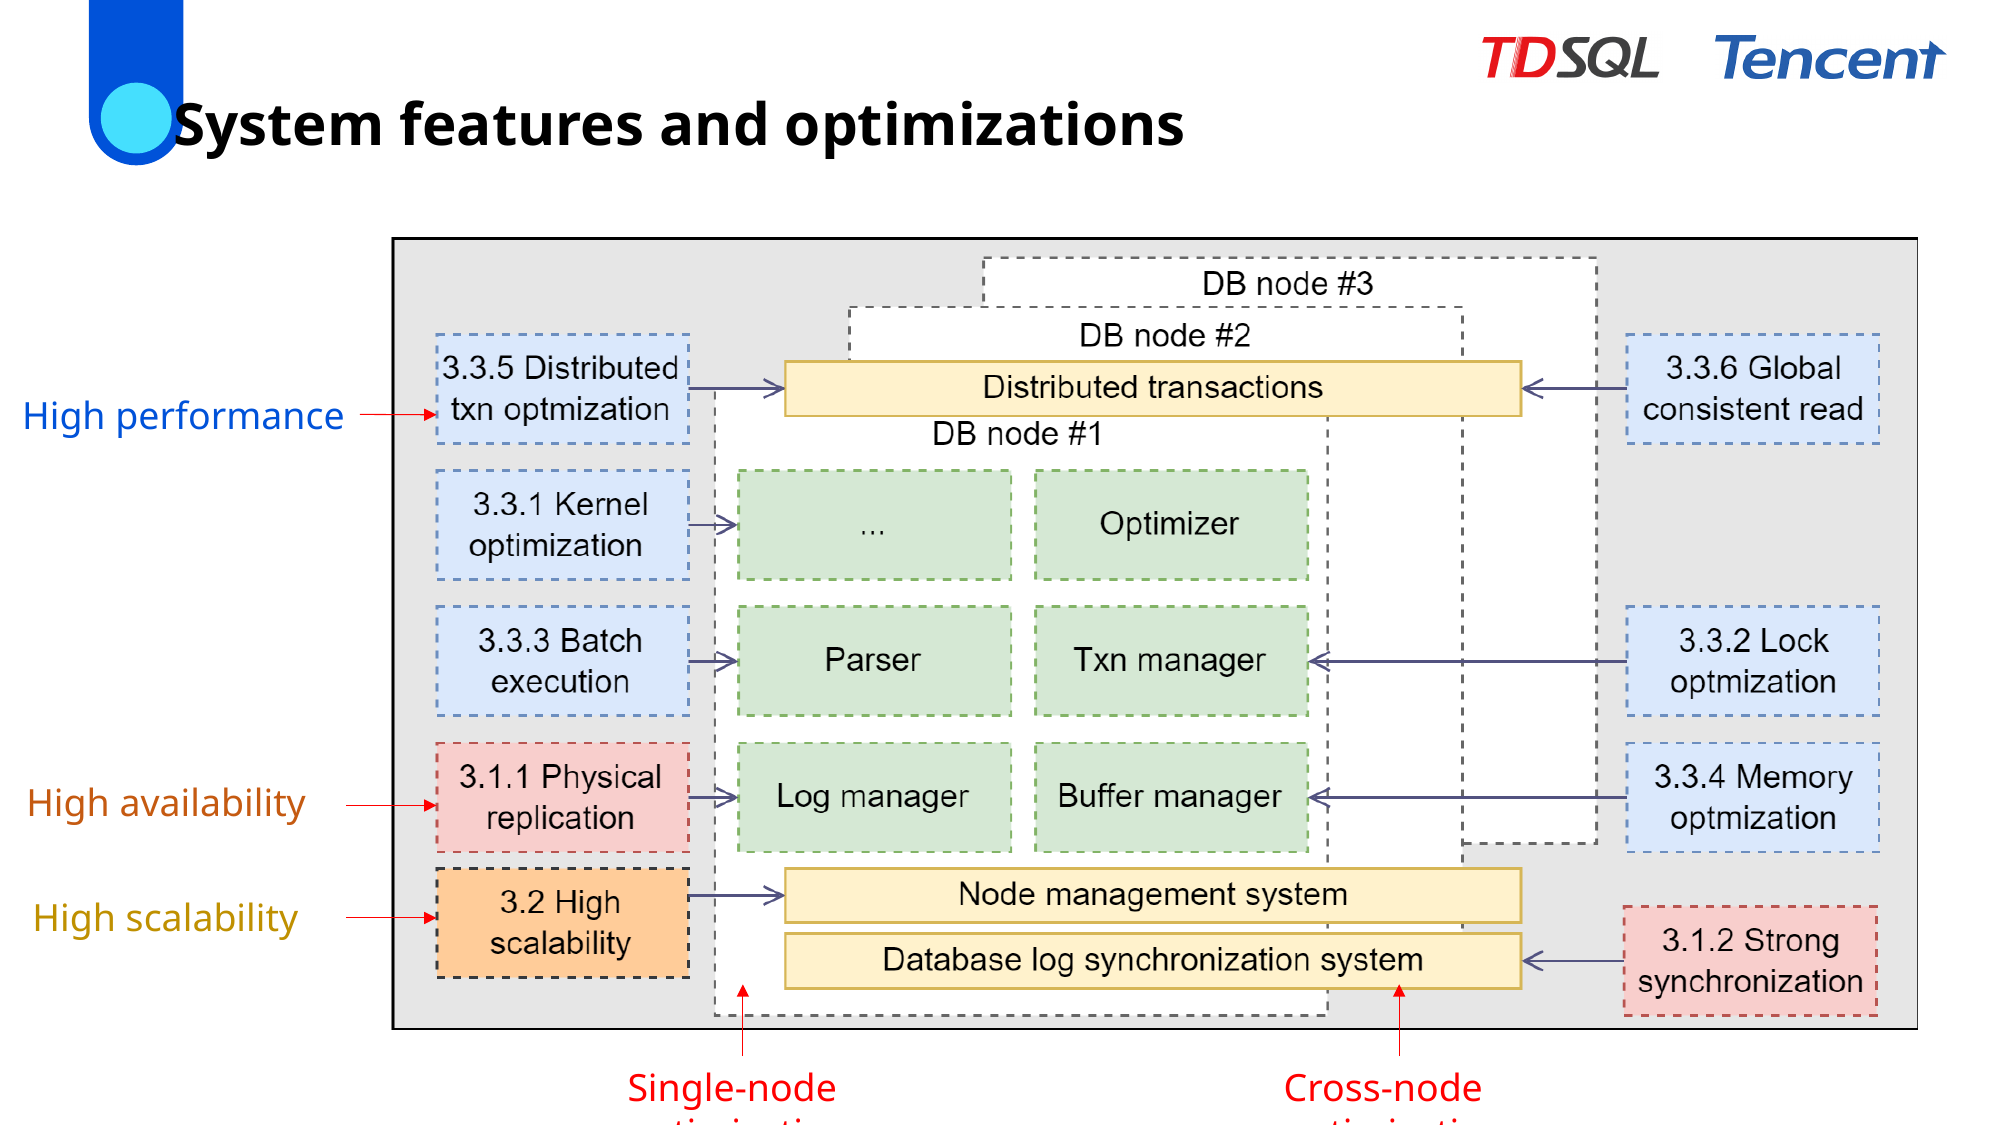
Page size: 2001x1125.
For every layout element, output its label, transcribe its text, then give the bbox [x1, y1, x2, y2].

text_box High performance [7, 384, 360, 445]
text_box Single-node optimizations [612, 1056, 1072, 1125]
picture [390, 237, 1918, 1030]
text_box System features and optimizations [184, 80, 1201, 165]
text_box High availability [11, 772, 321, 832]
picture [1715, 35, 1947, 79]
text_box Cross-node optimizations [1268, 1056, 1728, 1125]
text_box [88, 0, 184, 166]
picture [1478, 31, 1663, 83]
text_box High scalability [17, 886, 314, 947]
